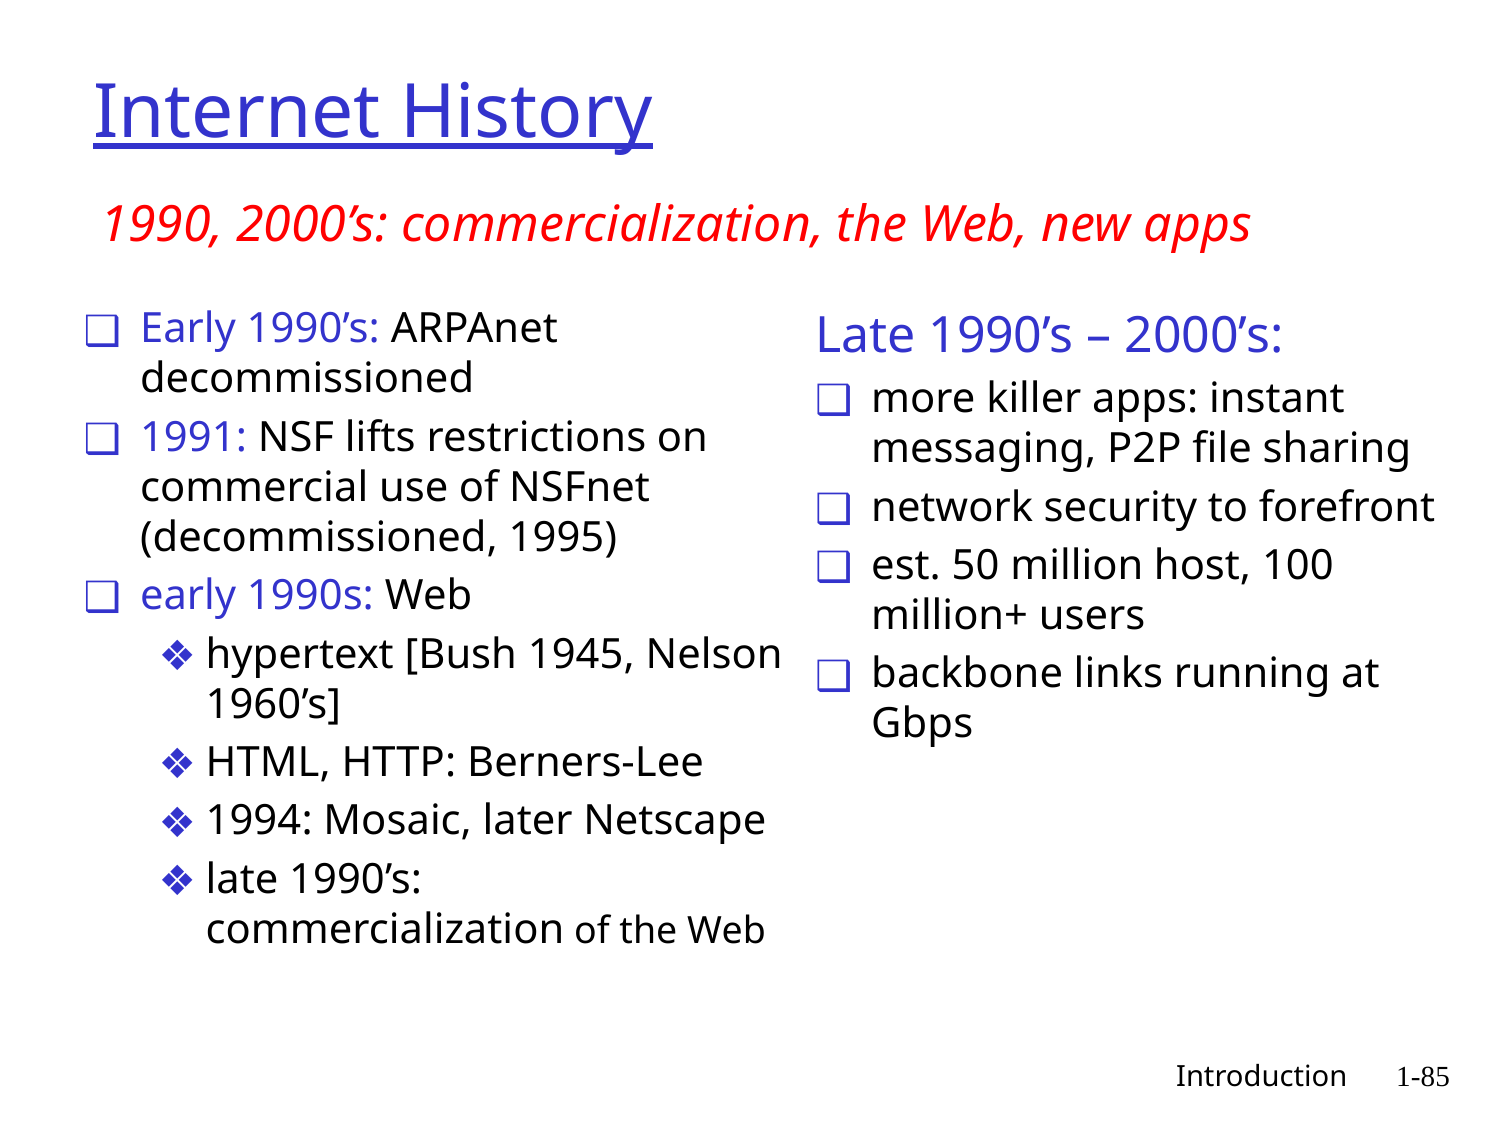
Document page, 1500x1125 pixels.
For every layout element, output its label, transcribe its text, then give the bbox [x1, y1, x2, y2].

text_box Introduction [887, 1049, 1362, 1125]
list Late 1990’s – 2000’s: more killer apps: instant messaging, P2P file sharing network security to forefront est. 50 million host, 100 million+ users backbone links running at Gbps [800, 295, 1451, 1025]
text_box 1990, 2000’s: commercialization, the Web, new apps [85, 168, 1393, 275]
list Early 1990’s: ARPAnet decommissioned 1991: NSF lifts restrictions on commercial use of NSFnet (decommissioned, 1995) early 1990s: Web hypertext [Bush 1945, Nelson 1960’s] HTML, HTTP: Berners-Lee 1994: Mosaic, later Netscape late 1990’s: commercialization of the Web [68, 293, 803, 1025]
title Internet History [78, 54, 1354, 161]
text_box 1-‹#› [1362, 1049, 1466, 1125]
